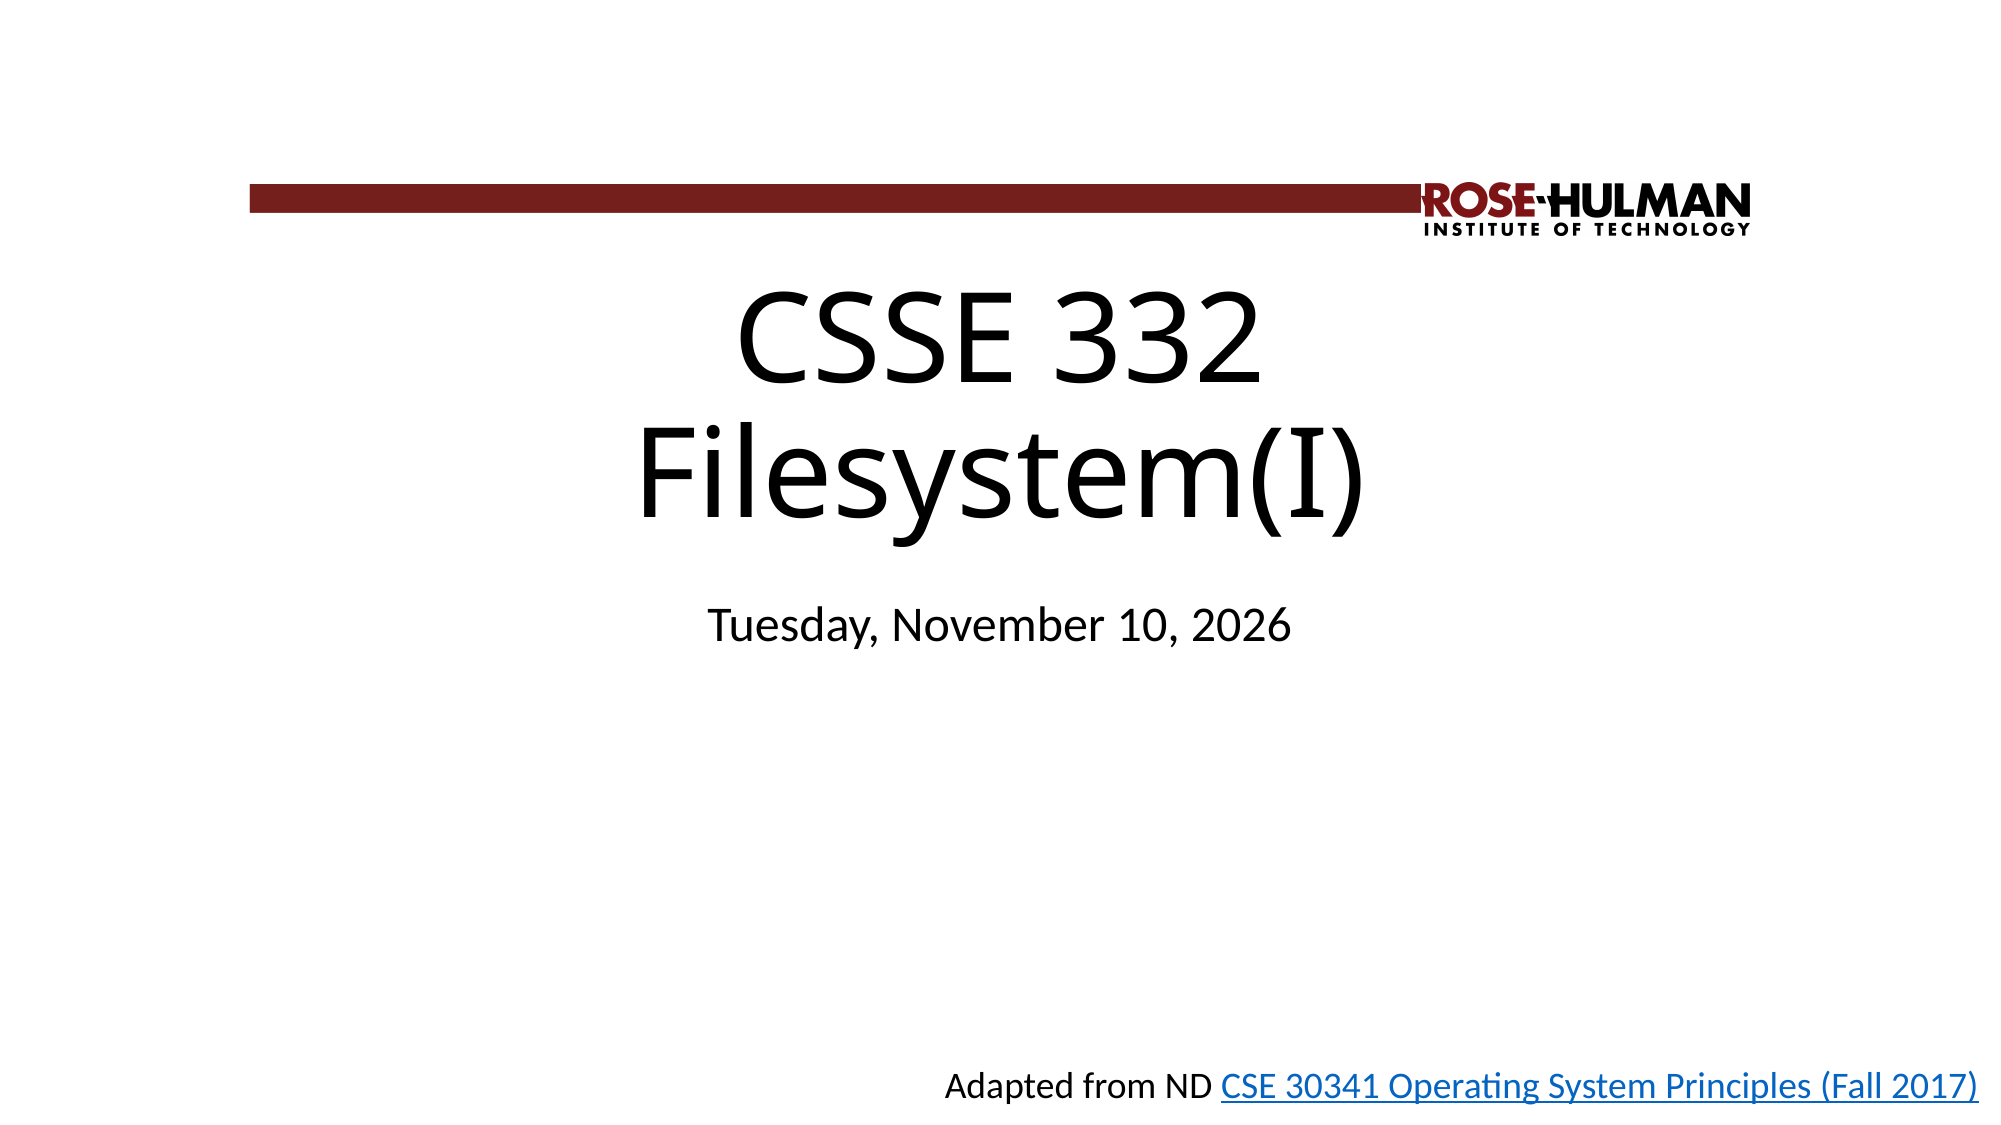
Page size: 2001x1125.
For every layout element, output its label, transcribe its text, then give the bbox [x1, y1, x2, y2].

subtitle Monday, March 23, 2020 [249, 590, 1750, 863]
title CSSE 332 Filesystem(I) [204, 160, 1796, 553]
text_box Adapted from ND CSE 30341 Operating System Principles (Fall 2017) [929, 1053, 1994, 1125]
